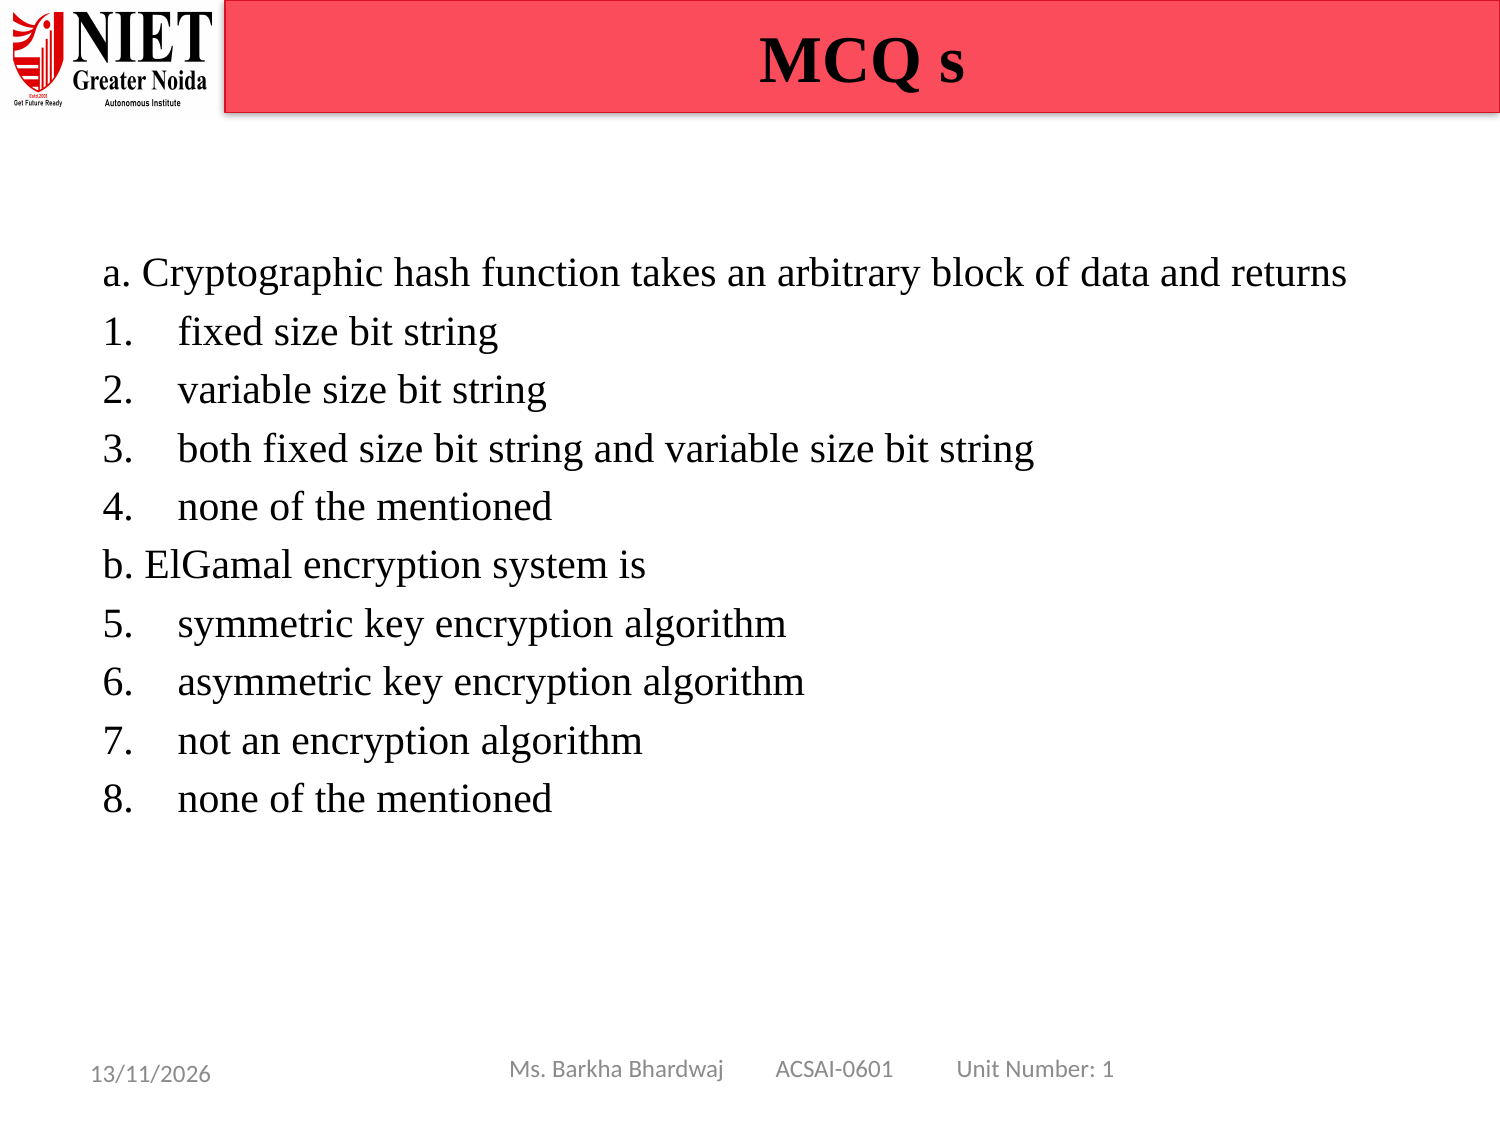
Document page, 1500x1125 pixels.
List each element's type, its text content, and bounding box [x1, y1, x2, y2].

footer Ms. Barkha Bhardwaj ACSAI-0601 Unit Number: 1 [412, 1037, 1213, 1098]
list a. Cryptographic hash function takes an arbitrary block of data and returns fixed size bit string variable size bit string both fixed size bit string and variable size bit string none of the mentioned b. ElGamal encryption system is symmetric key encryption algorithm asymmetric key encryption algorithm not an encryption algorithm none of the mentioned [87, 187, 1438, 930]
picture [0, 0, 225, 120]
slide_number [75, 1042, 425, 1103]
text_box MCQ s [224, 0, 1500, 113]
